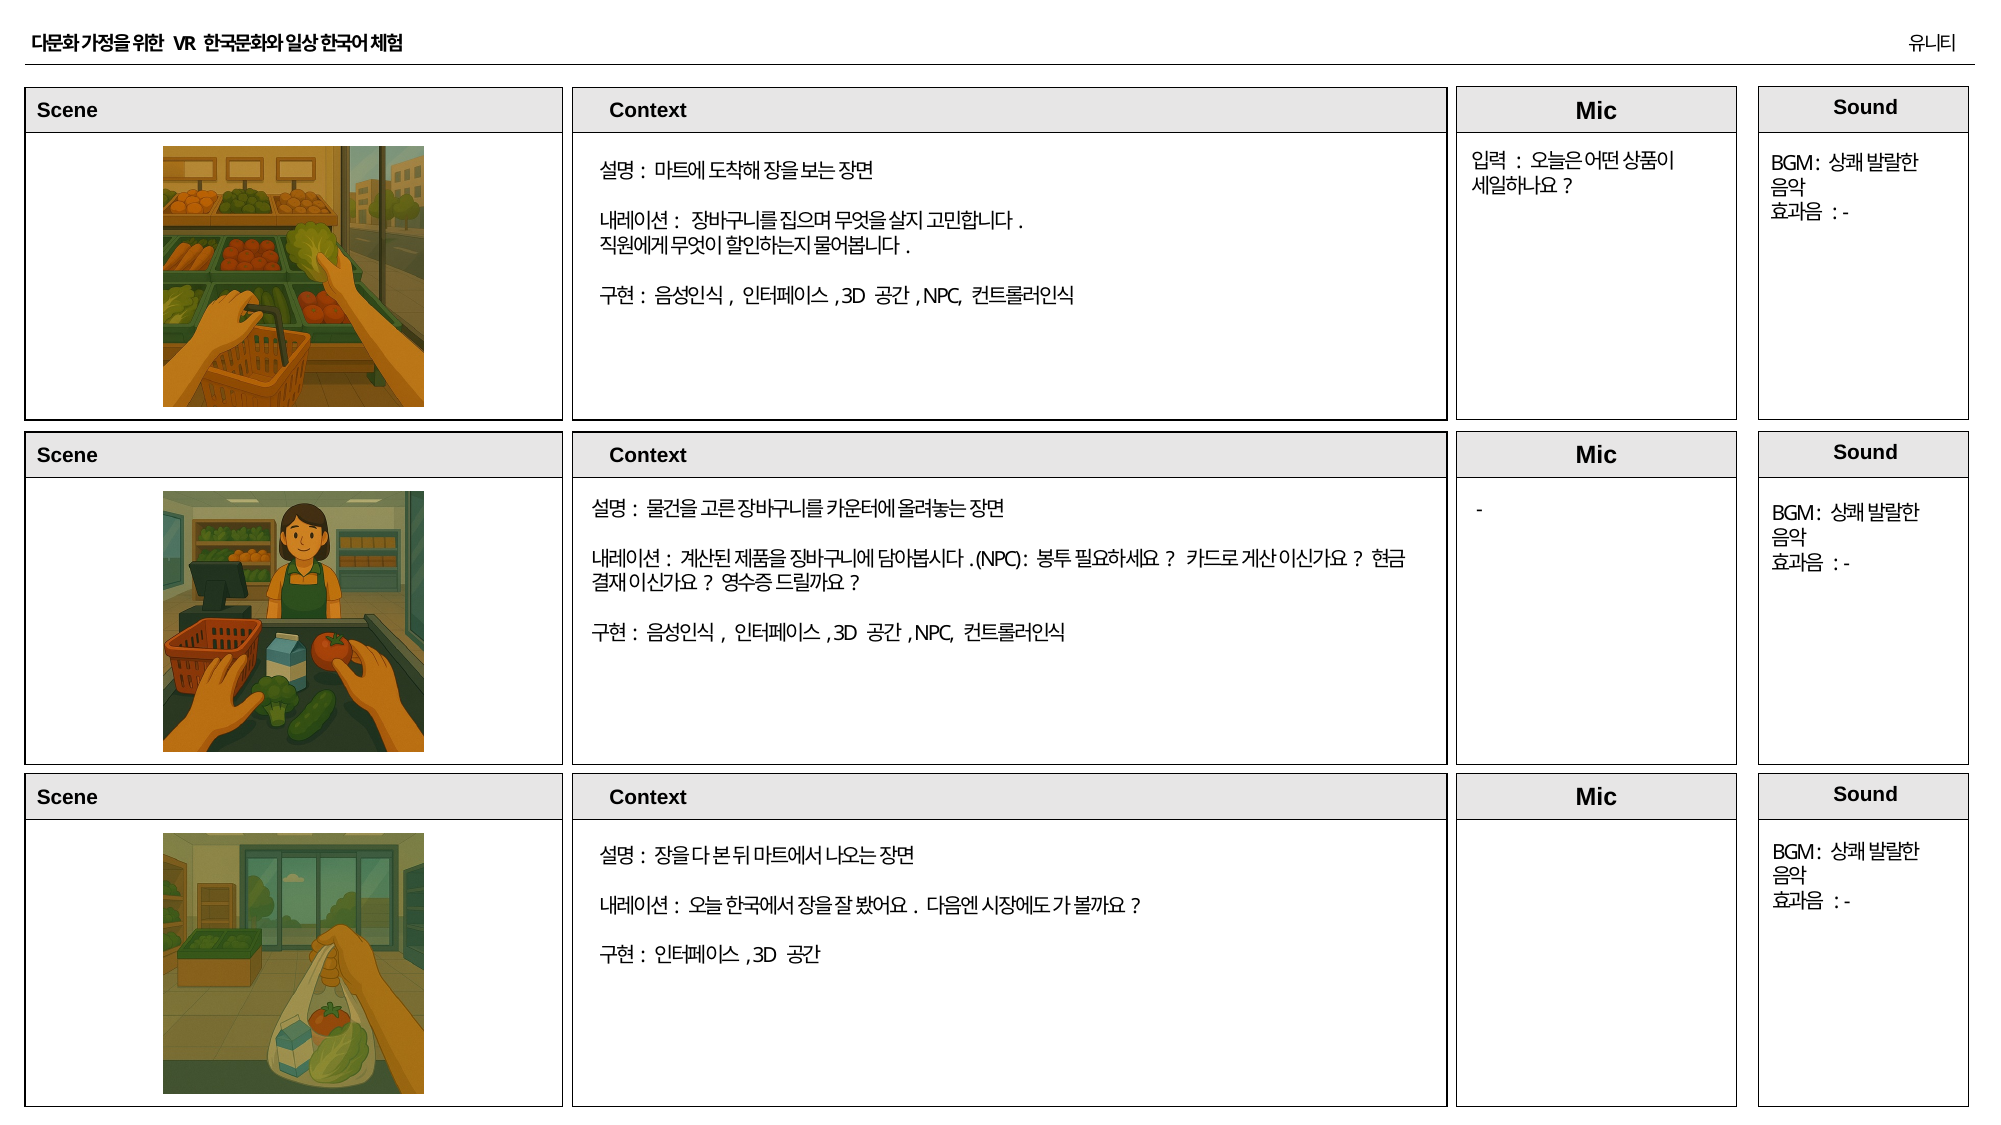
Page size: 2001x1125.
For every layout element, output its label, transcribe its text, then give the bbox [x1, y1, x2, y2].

text_box Mic [1487, 778, 1706, 818]
text_box 입력 : 오늘은 어떤 상품이 세일하나요? [1459, 142, 1737, 422]
text_box [1456, 818, 1737, 1107]
text_box Mic [1487, 92, 1706, 131]
text_box 설명: 물건을 고른 장바구니를 카운터에 올려놓는 장면 내레이션: 계산된 제품을 징바구니에 담아봅시다. (NPC) : 봉투 필요하세요? 카드로 게산 이신가요? 현금 결재 이신가요? 영수증 드릴까요? 구현: 음성인식, 인터페이스, 3D 공간, NPC, 컨트롤러인식 [579, 489, 1440, 769]
text_box [1456, 772, 1737, 818]
text_box [1758, 131, 1970, 421]
text_box Context [572, 439, 724, 478]
text_box [24, 132, 563, 421]
text_box [571, 772, 1448, 818]
text_box [1456, 476, 1737, 766]
text_box [571, 86, 1448, 132]
text_box Scene [25, 439, 135, 478]
text_box [1758, 772, 1970, 818]
text_box Scene [25, 94, 135, 133]
text_box [1456, 131, 1737, 421]
picture [163, 146, 424, 407]
text_box Sound [1783, 777, 1948, 817]
text_box [571, 818, 1448, 1107]
text_box [571, 431, 1448, 477]
text_box 설명: 장을 다 본 뒤 마트에서 나오는 장면 내레이션: 오늘 한국에서 장을 잘 봤어요. 다음엔 시장에도 가 볼까요? 구현: 인터페이스, 3D 공간 [587, 836, 1448, 1116]
text_box [1456, 431, 1737, 476]
text_box [1758, 431, 1970, 476]
text_box Context [572, 94, 724, 133]
text_box Scene [25, 780, 135, 819]
text_box [1758, 86, 1970, 131]
text_box [571, 477, 1448, 766]
text_box 설명: 마트에 도착해 장을 보는 장면 내레이션: 장바구니를 집으며 무엇을 살지 고민합니다. 직원에게 무엇이 할인하는지 물어봅니다. 구현: 음성인식, 인터페이스, 3D 공간, NPC, 컨트롤러인식 [587, 152, 1448, 432]
text_box [24, 772, 563, 818]
text_box Context [572, 780, 724, 820]
text_box [24, 431, 563, 477]
text_box [24, 86, 563, 132]
text_box Sound [1783, 436, 1948, 475]
text_box [24, 477, 563, 766]
text_box [1456, 86, 1737, 131]
text_box BGM : 상쾌 발랄한 음악 효과음 : - [1758, 143, 1967, 423]
text_box [1758, 476, 1970, 766]
text_box BGM : 상쾌 발랄한 음악 효과음 : - [1759, 494, 1968, 774]
picture [163, 491, 424, 752]
picture [163, 833, 424, 1094]
text_box [571, 132, 1448, 421]
text_box Sound [1783, 91, 1948, 130]
text_box 유니티 [1516, 25, 1970, 61]
text_box BGM : 상쾌 발랄한 음악 효과음 : - [1760, 832, 1968, 1112]
text_box Mic [1487, 436, 1706, 476]
text_box 다문화 가정을 위한 VR 한국문화와 일상 한국어 체험 [19, 25, 860, 61]
text_box [1758, 818, 1970, 1107]
text_box [24, 818, 563, 1107]
text_box - [1464, 489, 1741, 769]
